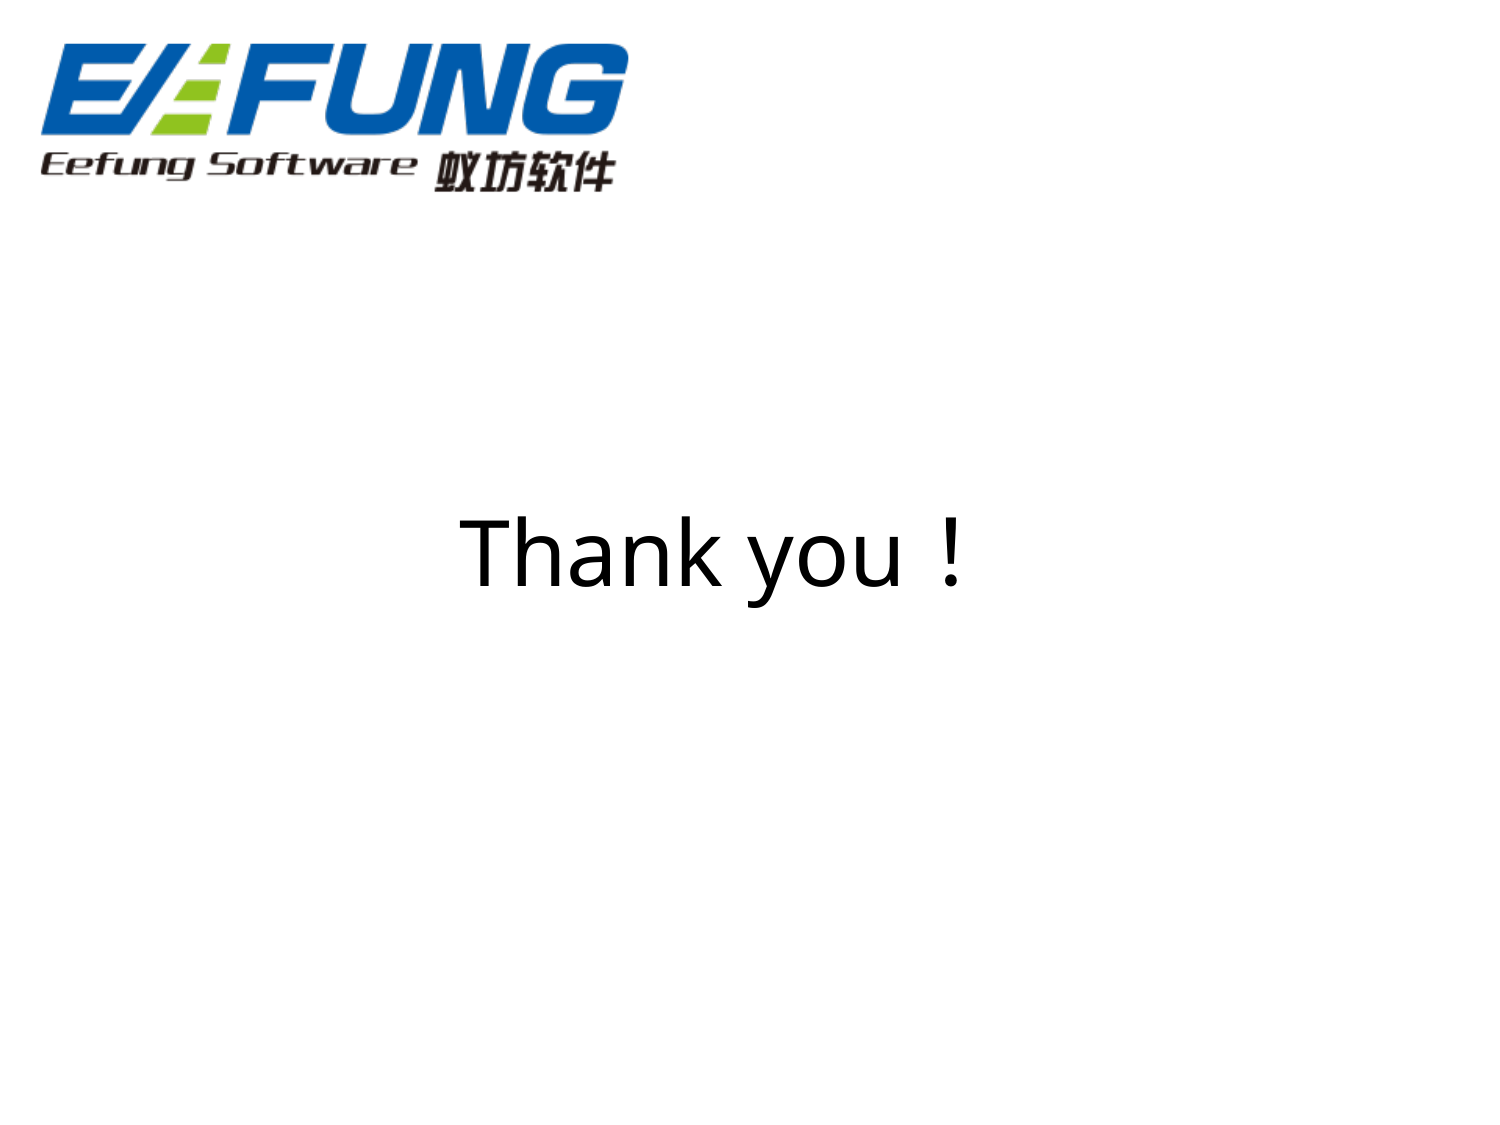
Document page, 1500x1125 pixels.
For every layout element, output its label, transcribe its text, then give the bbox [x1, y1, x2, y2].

picture [37, 39, 633, 197]
title Thank you！ [64, 456, 1415, 644]
